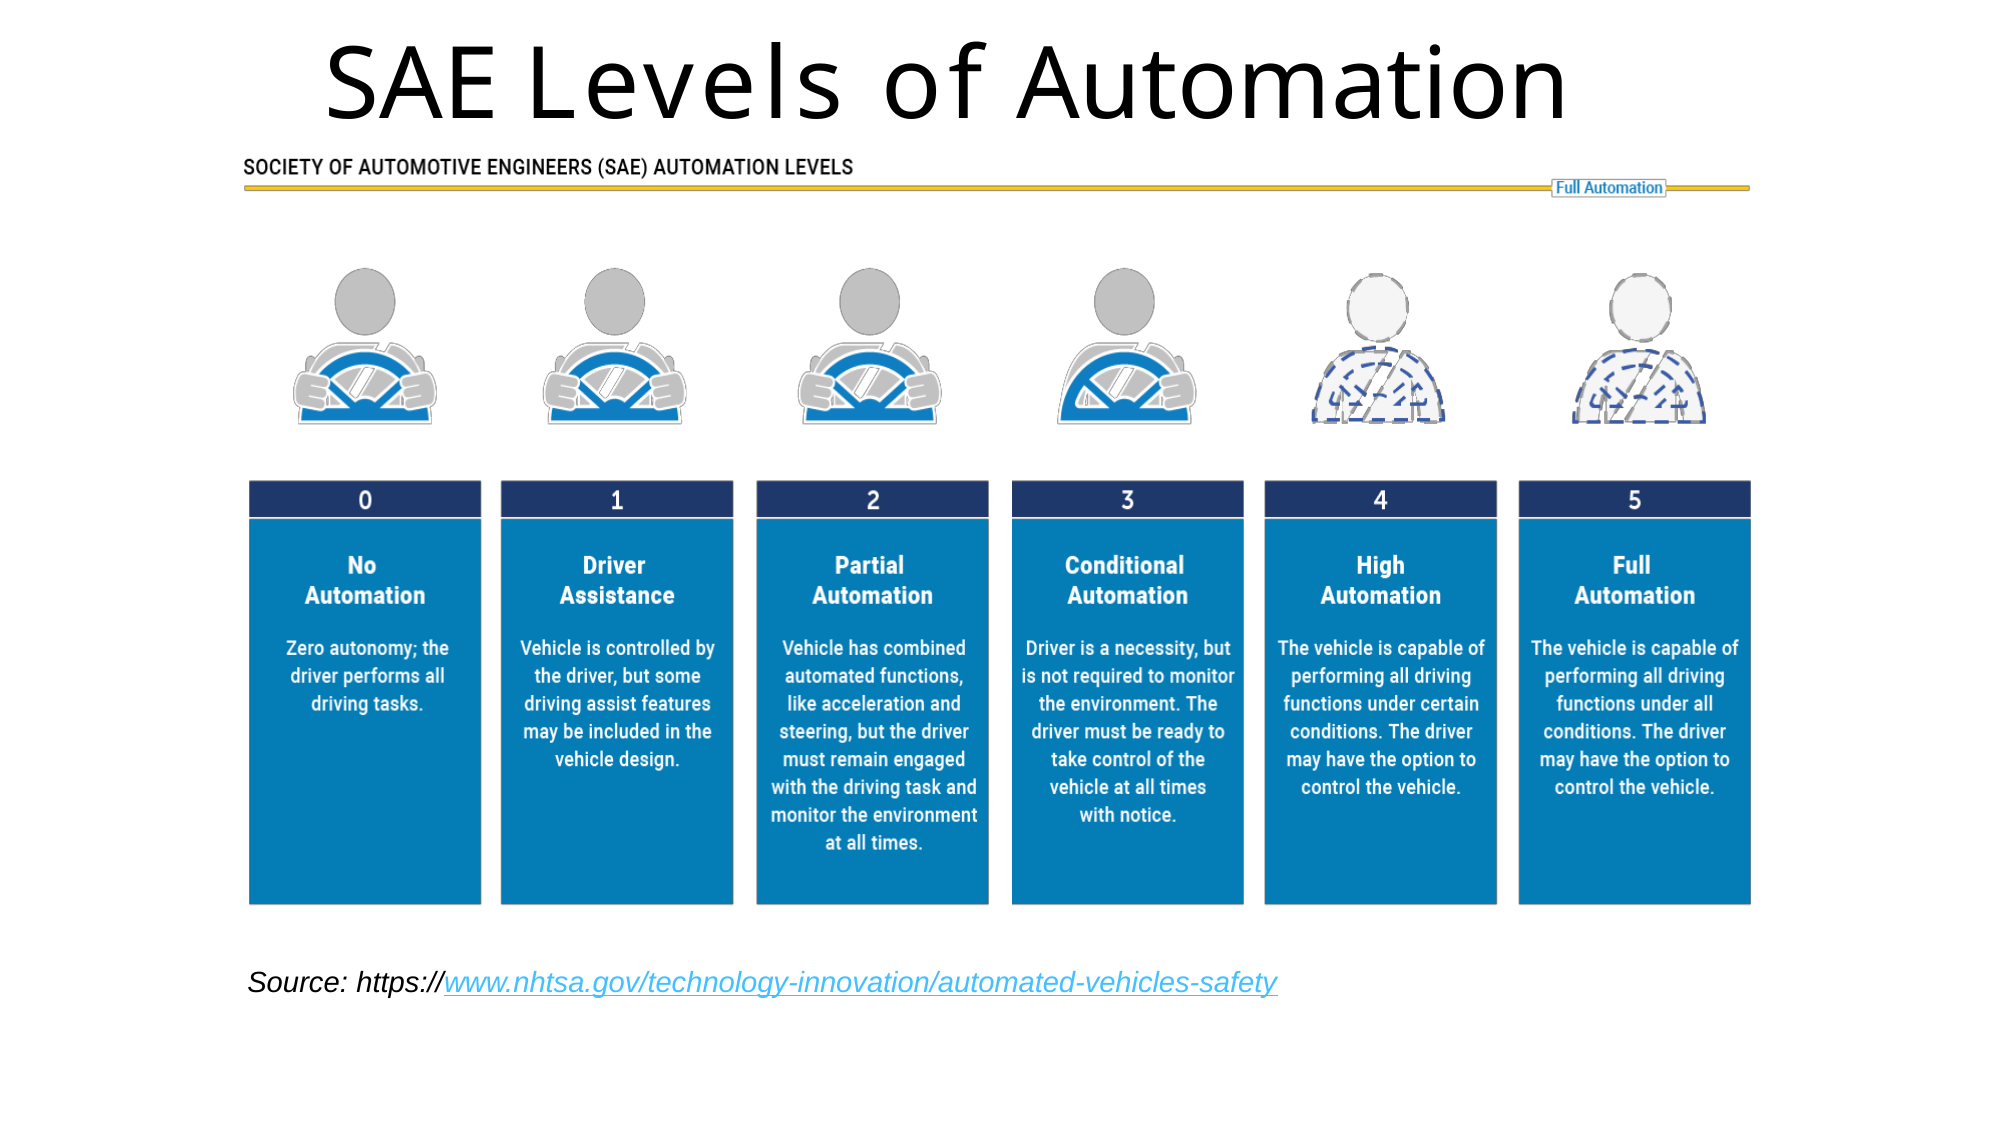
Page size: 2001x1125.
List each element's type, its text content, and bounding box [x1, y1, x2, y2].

text_box Source: https://www.nhtsa.gov/technology-innovation/automated-vehicles-safety [245, 962, 1280, 999]
text_box [198, 140, 1802, 962]
title SAE Levels of Automation [322, 16, 1777, 140]
